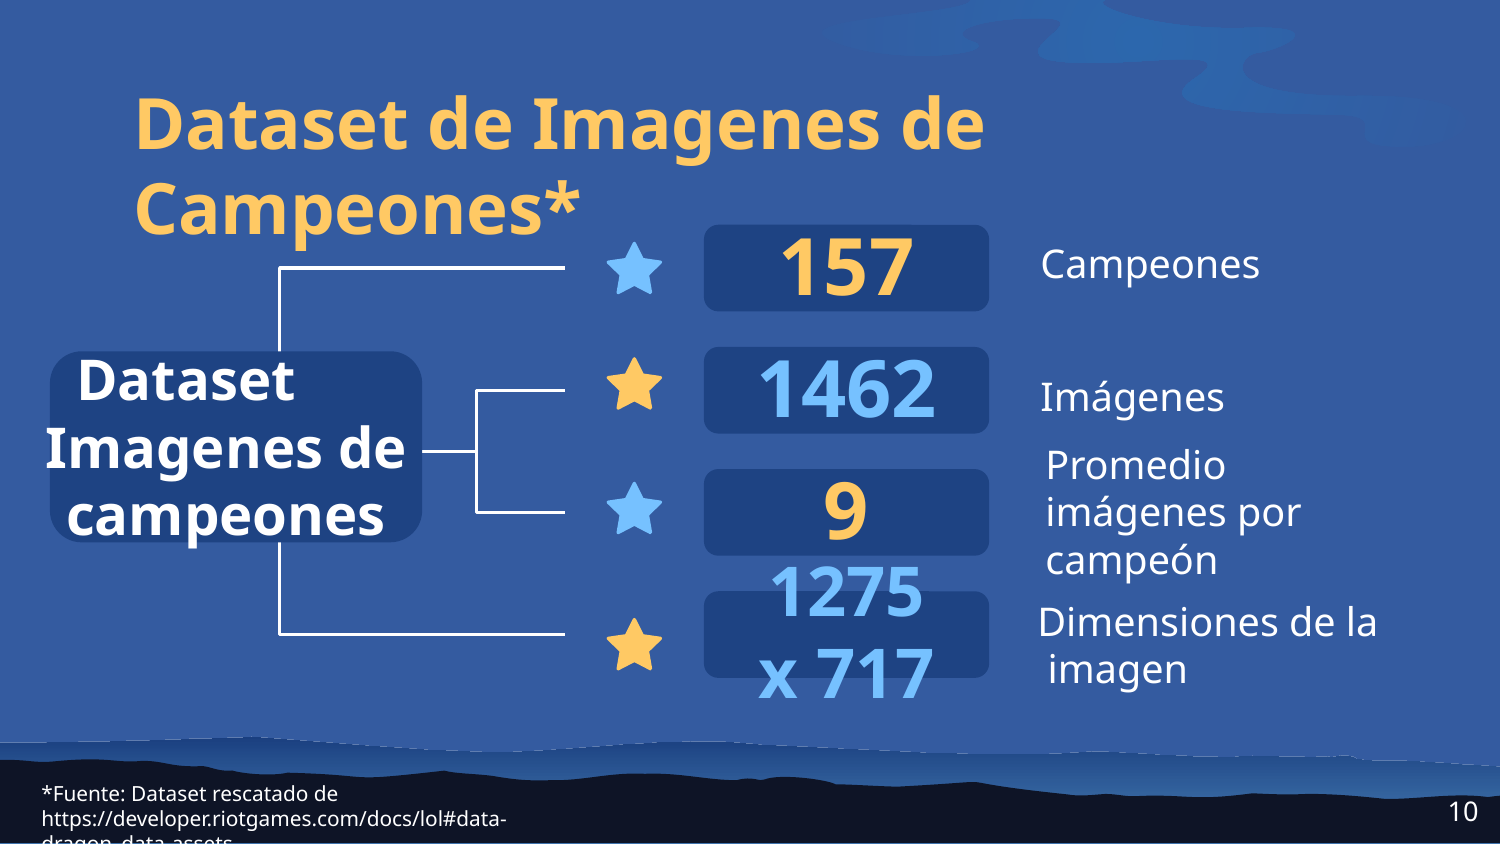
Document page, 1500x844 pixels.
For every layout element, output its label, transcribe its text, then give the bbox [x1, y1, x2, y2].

text_box [606, 357, 663, 410]
text_box [606, 241, 663, 295]
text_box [279, 267, 566, 635]
text_box [61, 535, 274, 543]
text_box *Fuente: Dataset rescatado de https://developer.riotgames.com/docs/lol#data-dragon_data-assets [26, 765, 646, 844]
subtitle Dataset Imagenes de campeones [26, 357, 274, 535]
slide_number ‹#› [1403, 779, 1494, 844]
subtitle Imágenes [1025, 365, 1366, 427]
text_box [606, 481, 663, 535]
title 157 [735, 229, 959, 298]
text_box [703, 224, 990, 312]
text_box [606, 617, 663, 671]
text_box [703, 469, 990, 556]
text_box [703, 591, 990, 678]
subtitle Dimensiones de la imagen [1022, 595, 1395, 693]
text_box [703, 346, 990, 434]
text_box [63, 351, 274, 357]
title 1462 [735, 351, 959, 421]
subtitle Promedio imágenes por campeón [1030, 454, 1422, 568]
title 9 [735, 473, 959, 543]
title 1275x 717 [735, 595, 959, 665]
subtitle Campeones [1025, 232, 1366, 294]
title Dataset de Imagenes de Campeones* [118, 63, 1067, 161]
